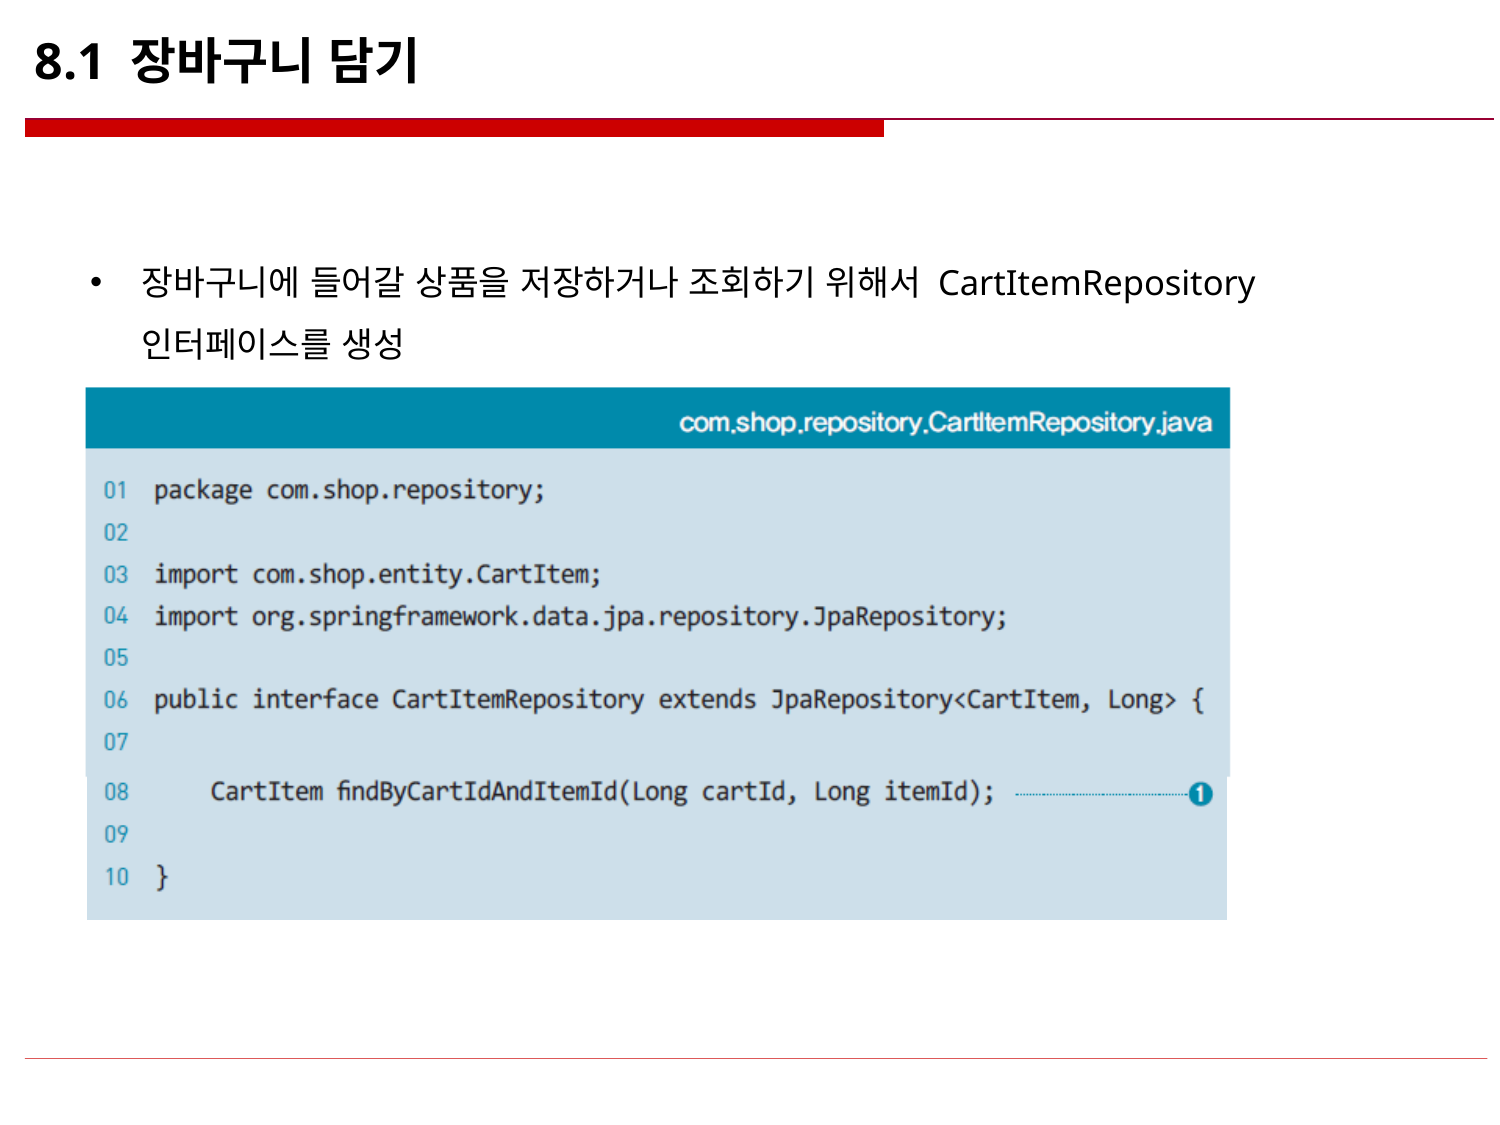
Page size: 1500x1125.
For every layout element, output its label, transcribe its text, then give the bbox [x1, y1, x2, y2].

text_box 장바구니에 들어갈 상품을 저장하거나 조회하기 위해서 CartItemRepository 인터페이스를 생성 [75, 233, 1459, 373]
title 8.1 장바구니 담기 [19, 23, 1370, 96]
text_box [74, 371, 1246, 921]
